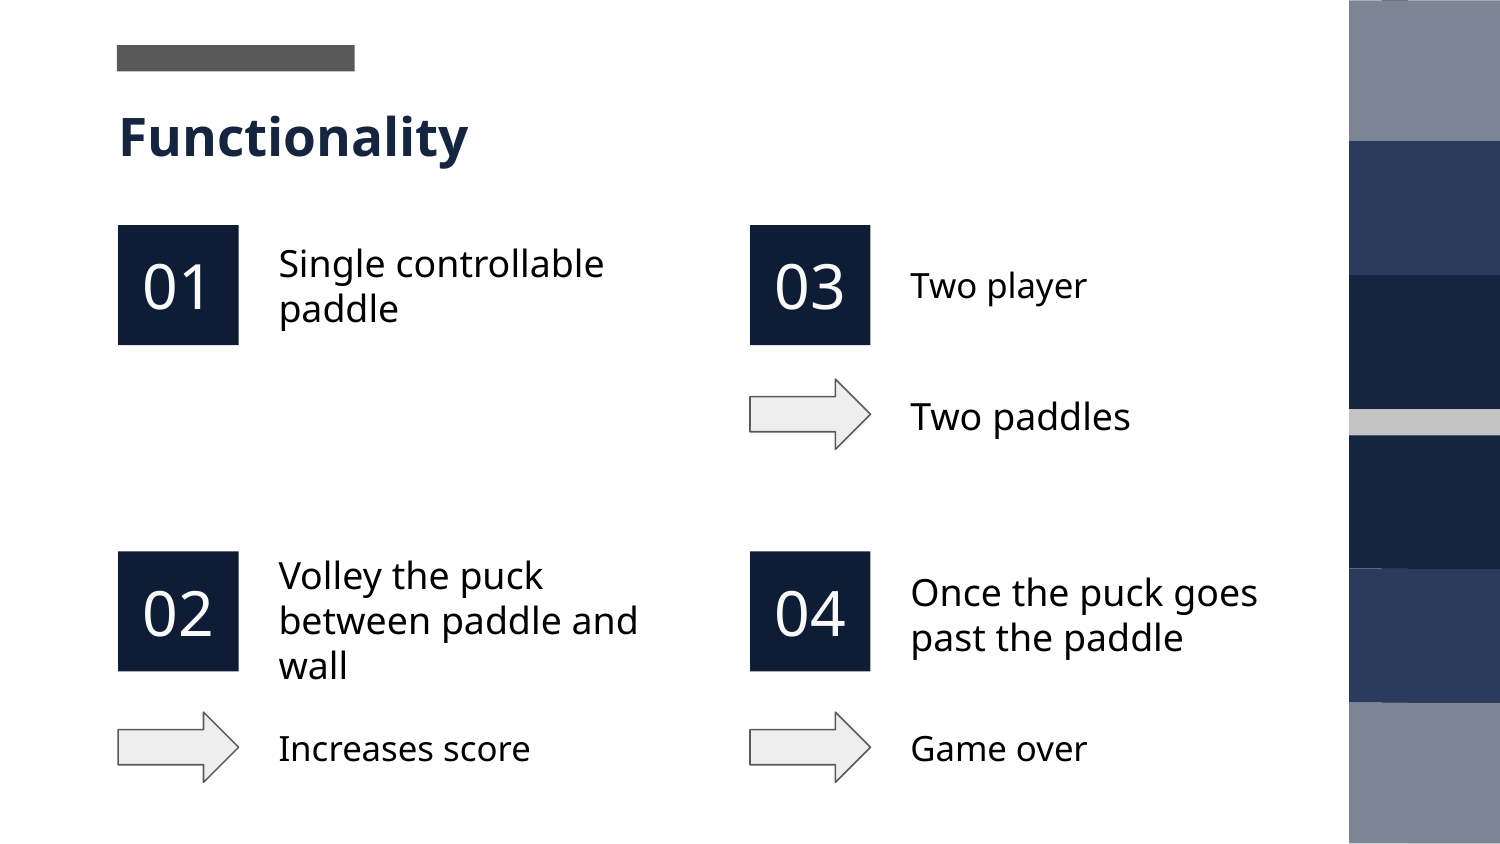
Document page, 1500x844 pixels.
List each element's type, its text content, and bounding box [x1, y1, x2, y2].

text_box [346, 158, 1190, 234]
text_box [118, 712, 239, 783]
text_box 03 [750, 234, 871, 346]
subtitle Increases score [263, 711, 679, 784]
text_box Two paddles [895, 378, 1237, 451]
text_box 01 [118, 225, 239, 346]
text_box [750, 712, 871, 783]
subtitle Once the puck goes past the paddle [895, 553, 1311, 648]
text_box 02 [118, 551, 239, 672]
subtitle Two player [895, 249, 1311, 322]
text_box [750, 379, 871, 450]
title Functionality [103, 88, 1343, 183]
subtitle Game over [895, 711, 1311, 784]
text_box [1348, 0, 1500, 844]
subtitle Volley the puck between paddle and wall [263, 536, 709, 699]
subtitle Single controllable paddle [263, 225, 679, 346]
text_box 04 [750, 551, 871, 672]
